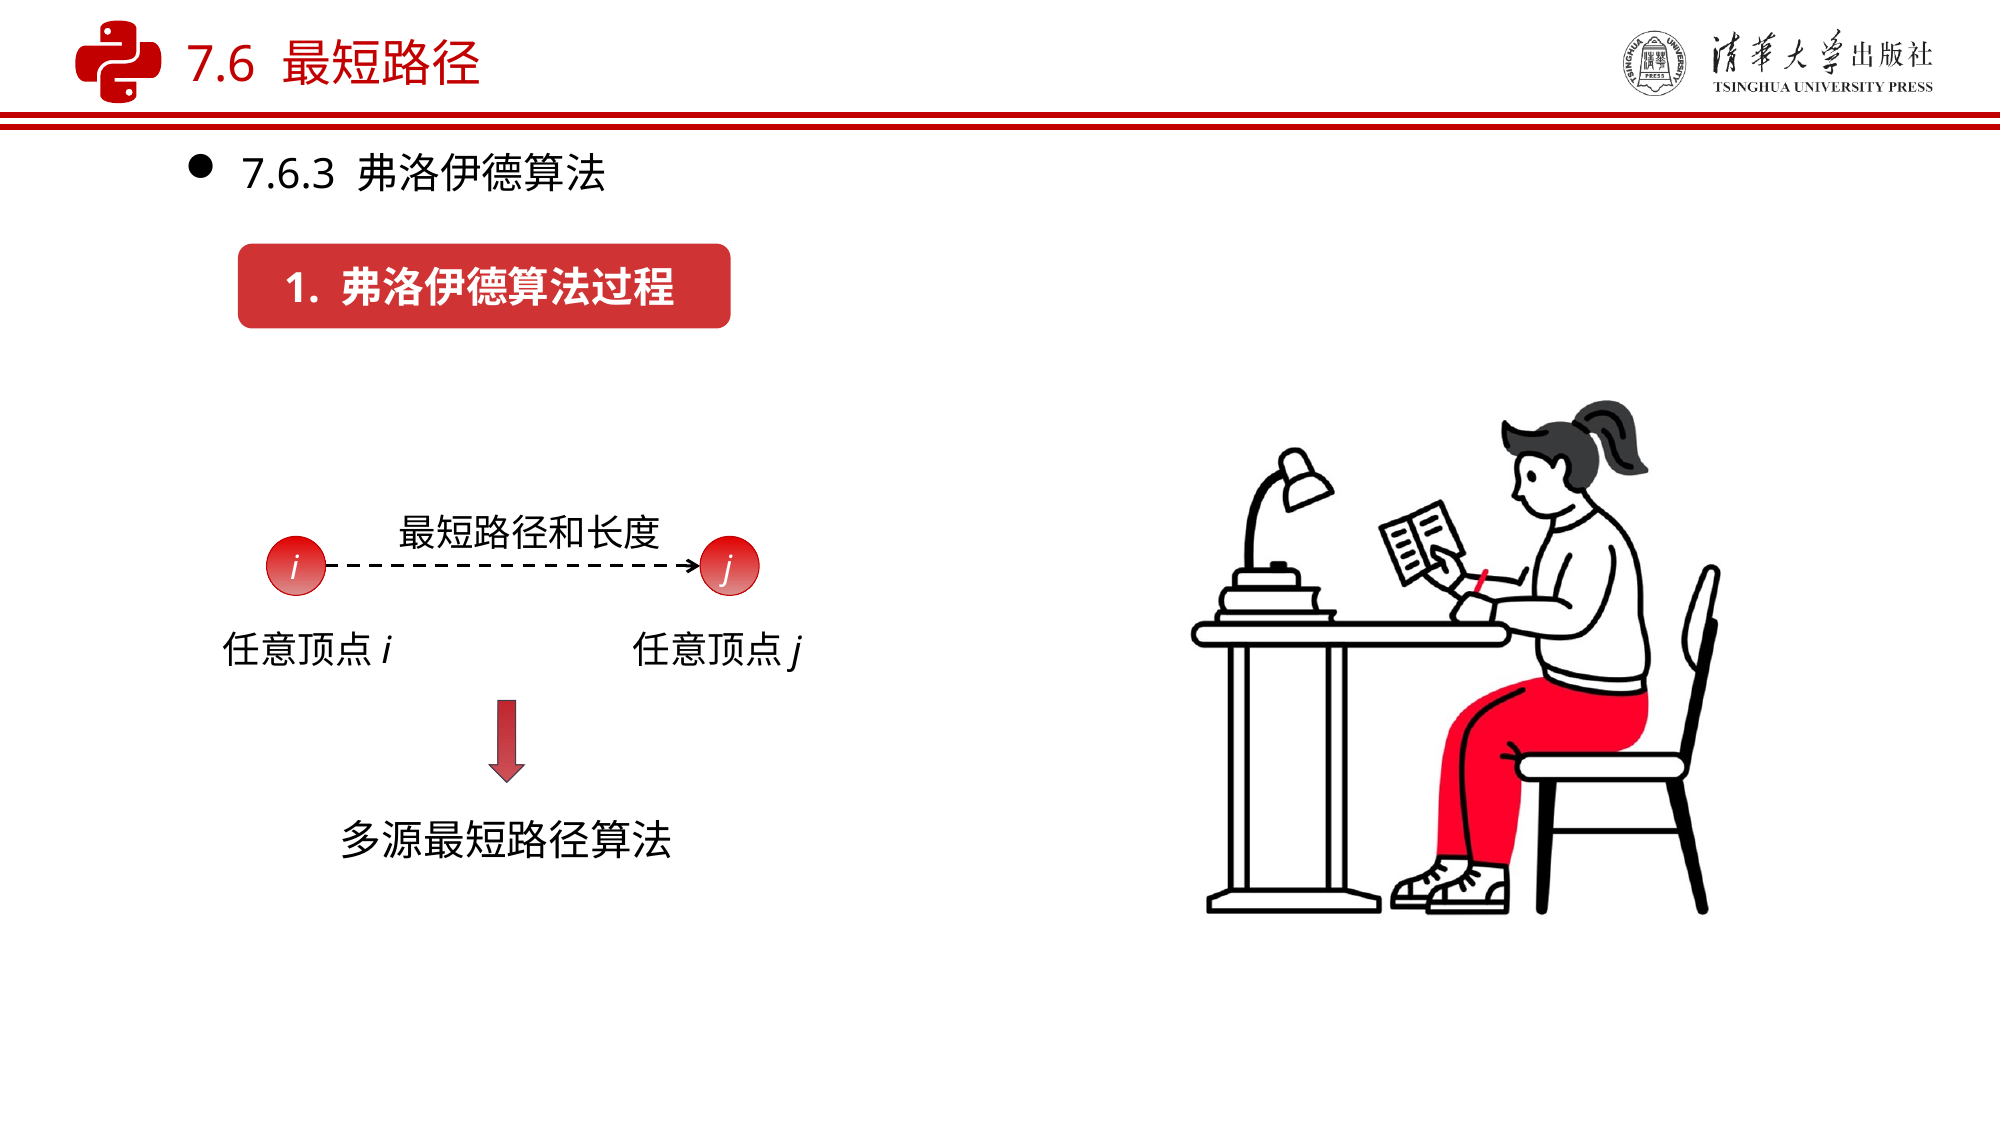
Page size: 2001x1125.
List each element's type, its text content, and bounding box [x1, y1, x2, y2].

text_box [237, 243, 731, 329]
text_box 任意顶点i [207, 618, 419, 679]
text_box i [265, 535, 327, 596]
text_box 多源最短路径算法 [325, 805, 712, 871]
text_box 7.6 最短路径 [171, 24, 497, 99]
text_box 7.6.3 弗洛伊德算法 [170, 139, 966, 204]
text_box [487, 699, 526, 784]
picture [1170, 362, 1746, 935]
text_box j [699, 535, 760, 596]
text_box 任意顶点j [618, 618, 829, 679]
text_box 最短路径和长度 [383, 501, 689, 561]
